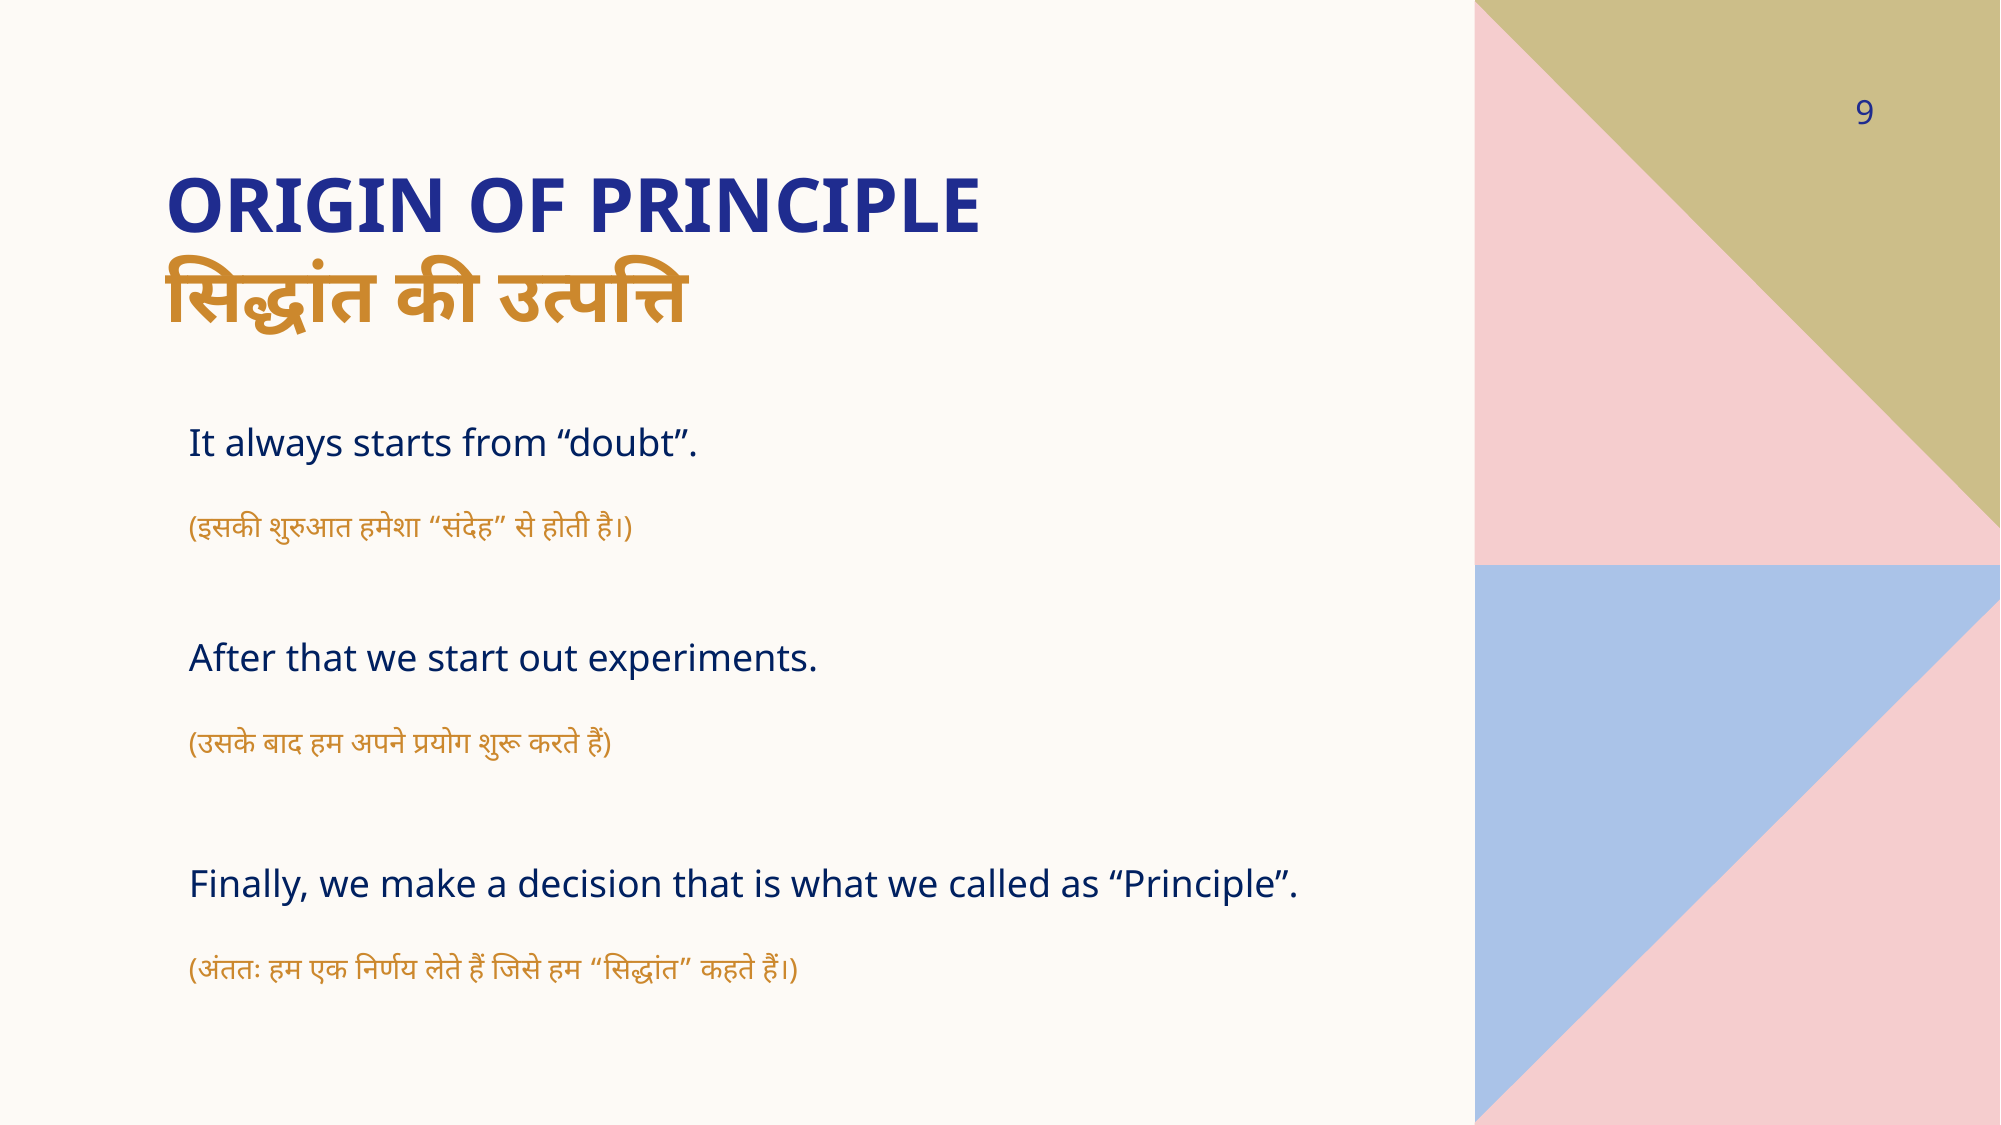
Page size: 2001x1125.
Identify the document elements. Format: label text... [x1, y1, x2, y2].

text_box Finally, we make a decision that is what we called as “Principle”. (अंततः हम एक निर्णय लेते हैं जिसे हम “सिद्धांत” कहते हैं।) [174, 852, 1386, 993]
text_box It always starts from “doubt”. (इसकी शुरुआत हमेशा “संदेह” से होती है।) [174, 411, 1386, 552]
slide_number 9 [1712, 75, 1875, 153]
text_box After that we start out experiments. (उसके बाद हम अपने प्रयोग शुरू करते हैं) [174, 626, 1386, 767]
title Origin of principle सिद्धांत की उत्पत्ति [150, 136, 1429, 338]
